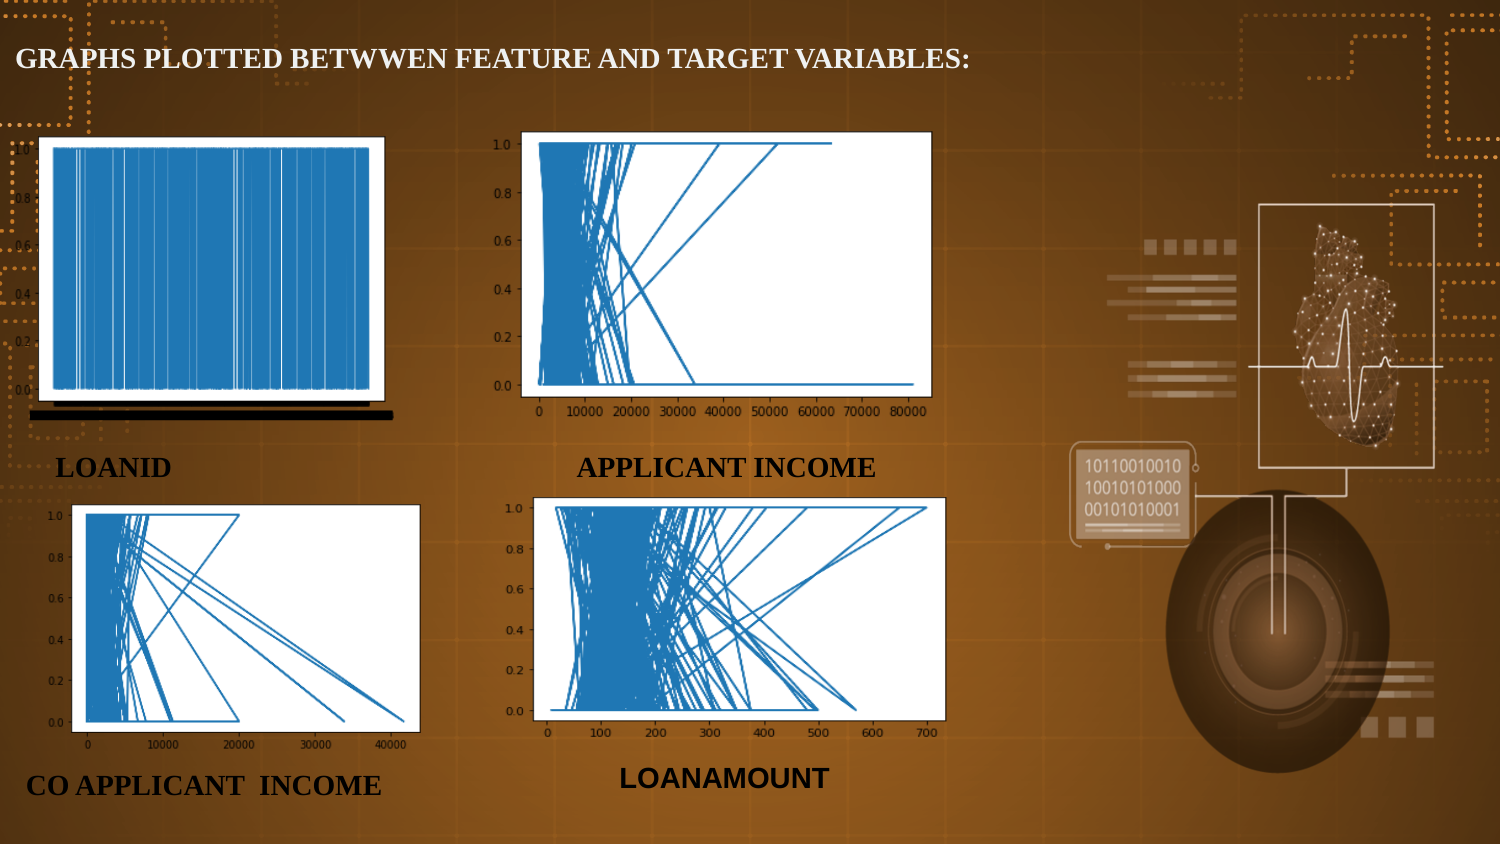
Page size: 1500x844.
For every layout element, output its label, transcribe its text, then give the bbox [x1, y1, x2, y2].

text_box CO APPLICANT INCOME [11, 758, 763, 809]
picture [40, 498, 428, 757]
text_box GRAPHS PLOTTED BETWWEN FEATURE AND TARGET VARIABLES: [0, 31, 1500, 142]
text_box LOANAMOUNT [596, 751, 1017, 802]
picture [7, 129, 401, 431]
picture [495, 491, 955, 746]
picture [1022, 166, 1493, 824]
text_box LOANID APPLICANT INCOME [40, 423, 1017, 491]
picture [483, 124, 940, 427]
